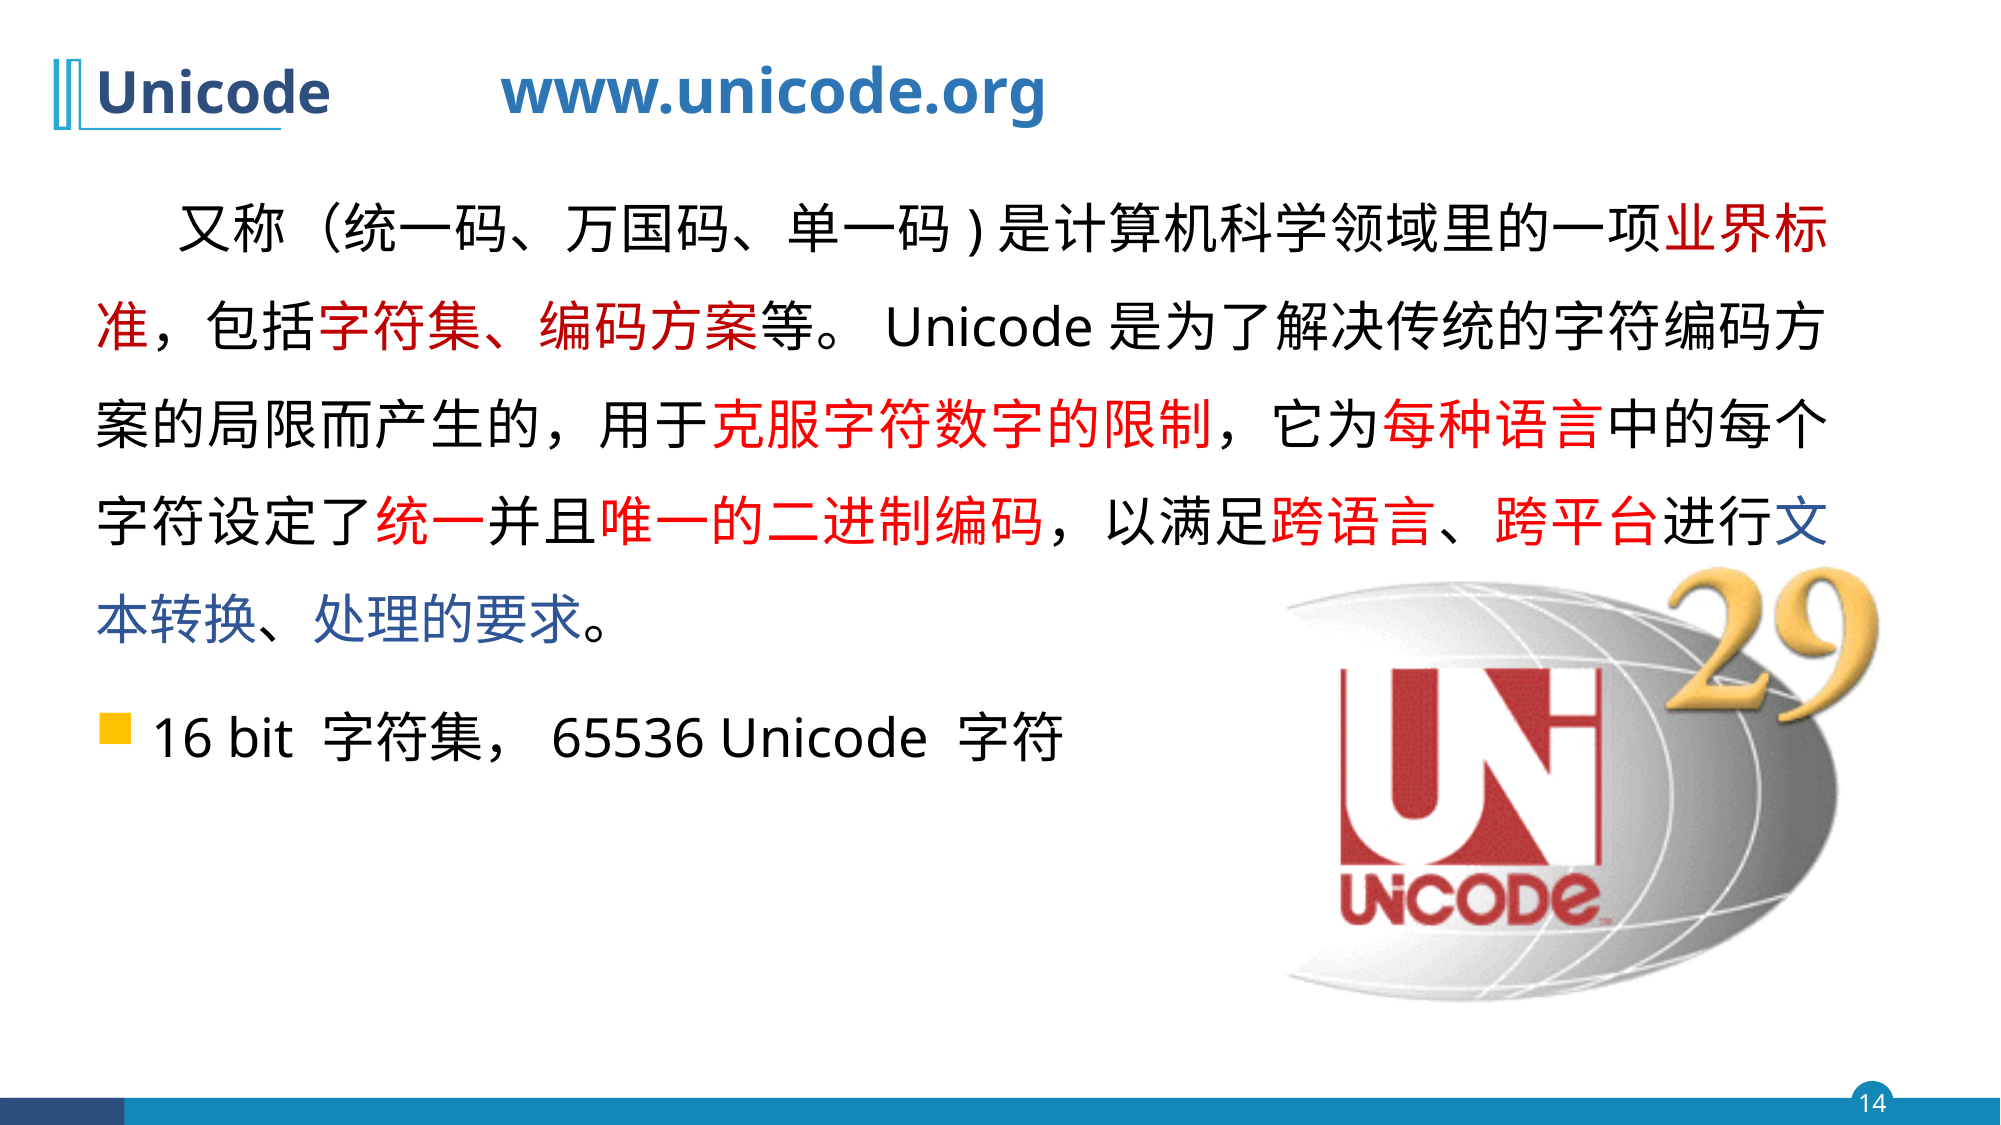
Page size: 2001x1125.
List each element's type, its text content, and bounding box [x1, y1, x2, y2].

list 又称（统一码、万国码、单一码)是计算机科学领域里的一项业界标准，包括字符集、编码方案等。Unicode是为了解决传统的字符编码方案的局限而产生的，用于克服字符数字的限制，它为每种语言中的每个字符设定了统一并且唯一的二进制编码，以满足跨语言、跨平台进行文本转换、处理的要求。 16 bit 字符集，65536 Unicode 字符 [80, 154, 1844, 1080]
title Unicode www.unicode.org [80, 42, 1805, 144]
picture [1214, 547, 1884, 1006]
